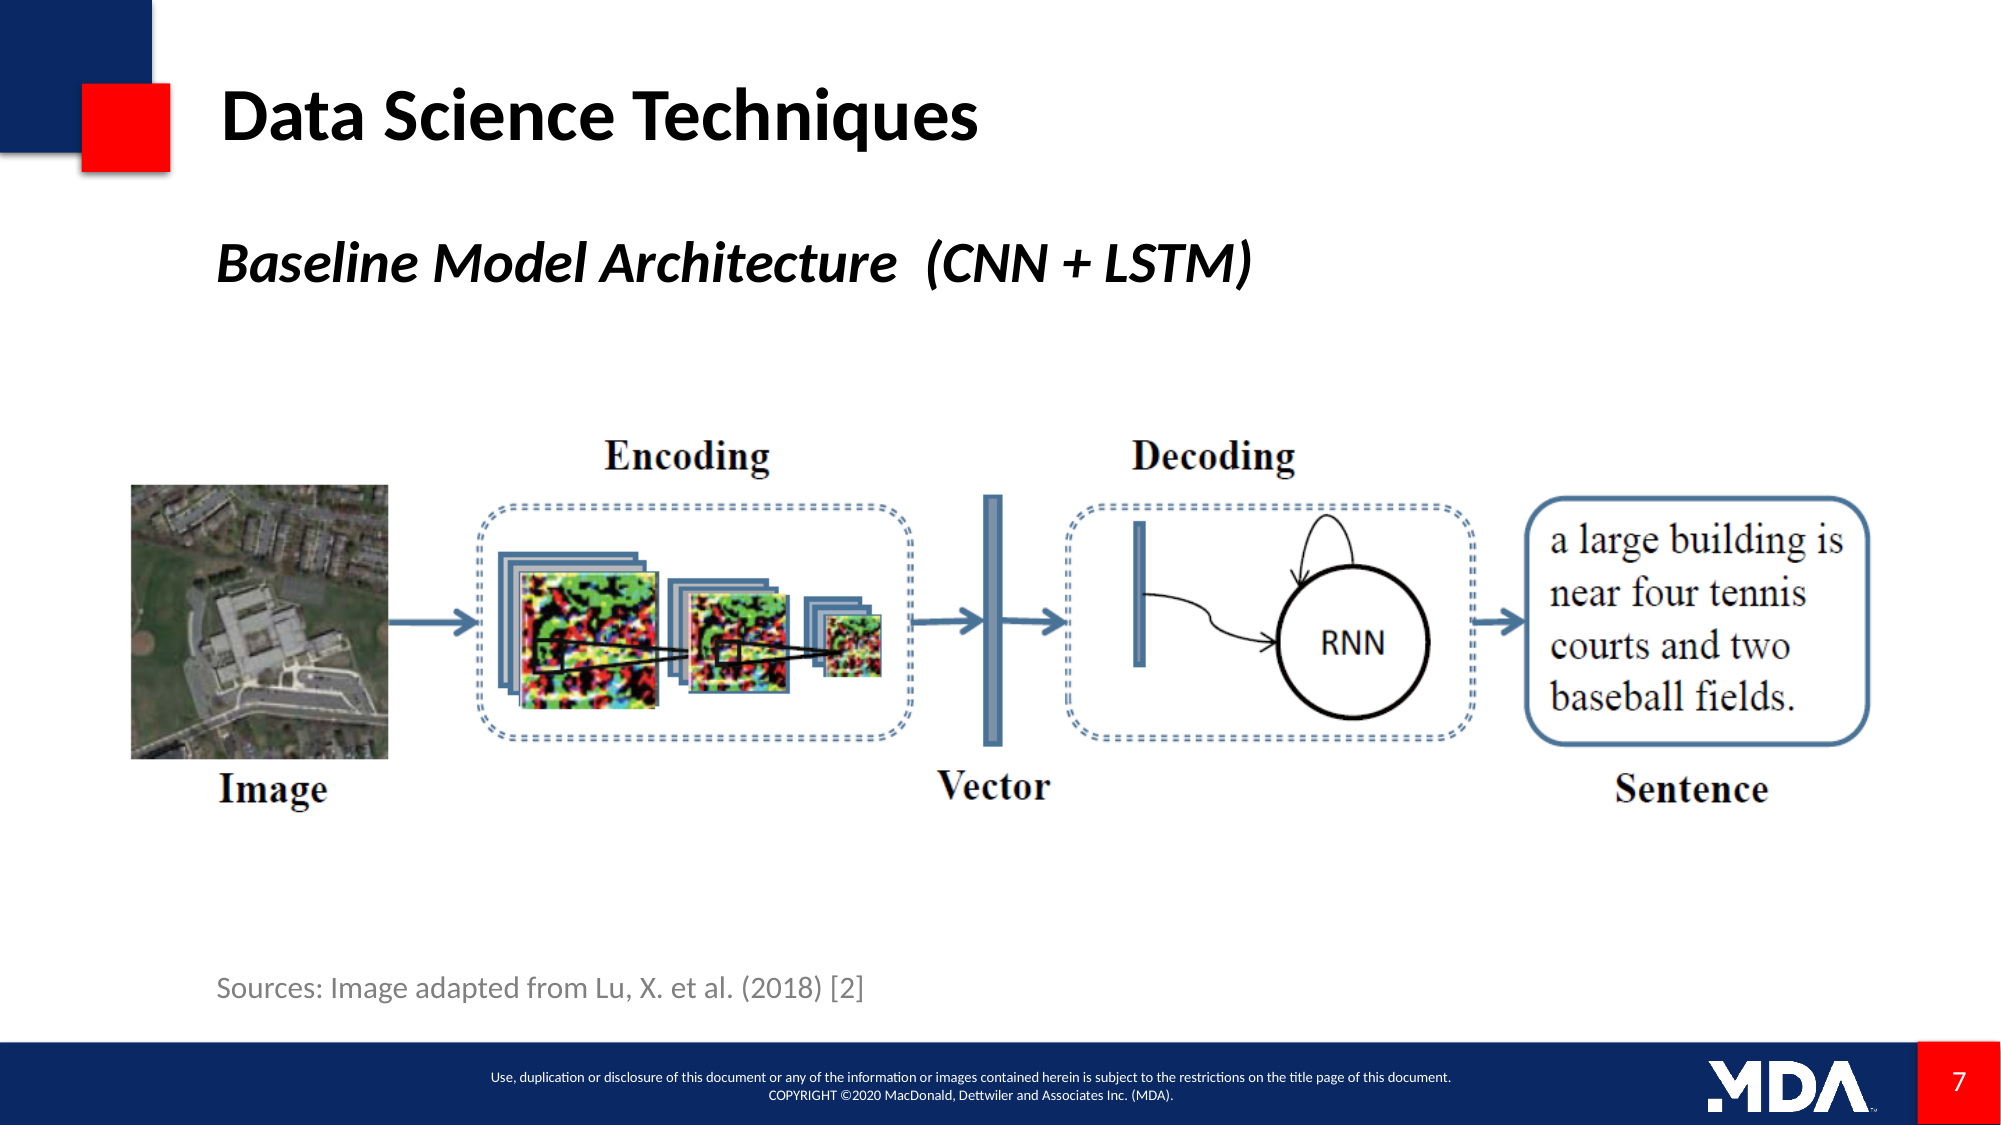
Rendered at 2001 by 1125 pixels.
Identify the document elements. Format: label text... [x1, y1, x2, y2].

text_box Sources: Image adapted from Lu, X. et al. (2018) [2] [201, 959, 1785, 1013]
text_box Data Science Techniques [206, 58, 996, 164]
title Baseline Model Architecture (CNN + LSTM) [201, 217, 1927, 435]
picture [1708, 1061, 1877, 1112]
picture [109, 413, 1891, 843]
slide_number 7 [1918, 1054, 2000, 1115]
footer Use, duplication or disclosure of this document or any of the information or images contained herein is subject to the restrictions on the title page of this document. COPYRIGHT ©2020 MacDonald, Dettwiler and Associates Inc. (MDA). [241, 1050, 1705, 1111]
